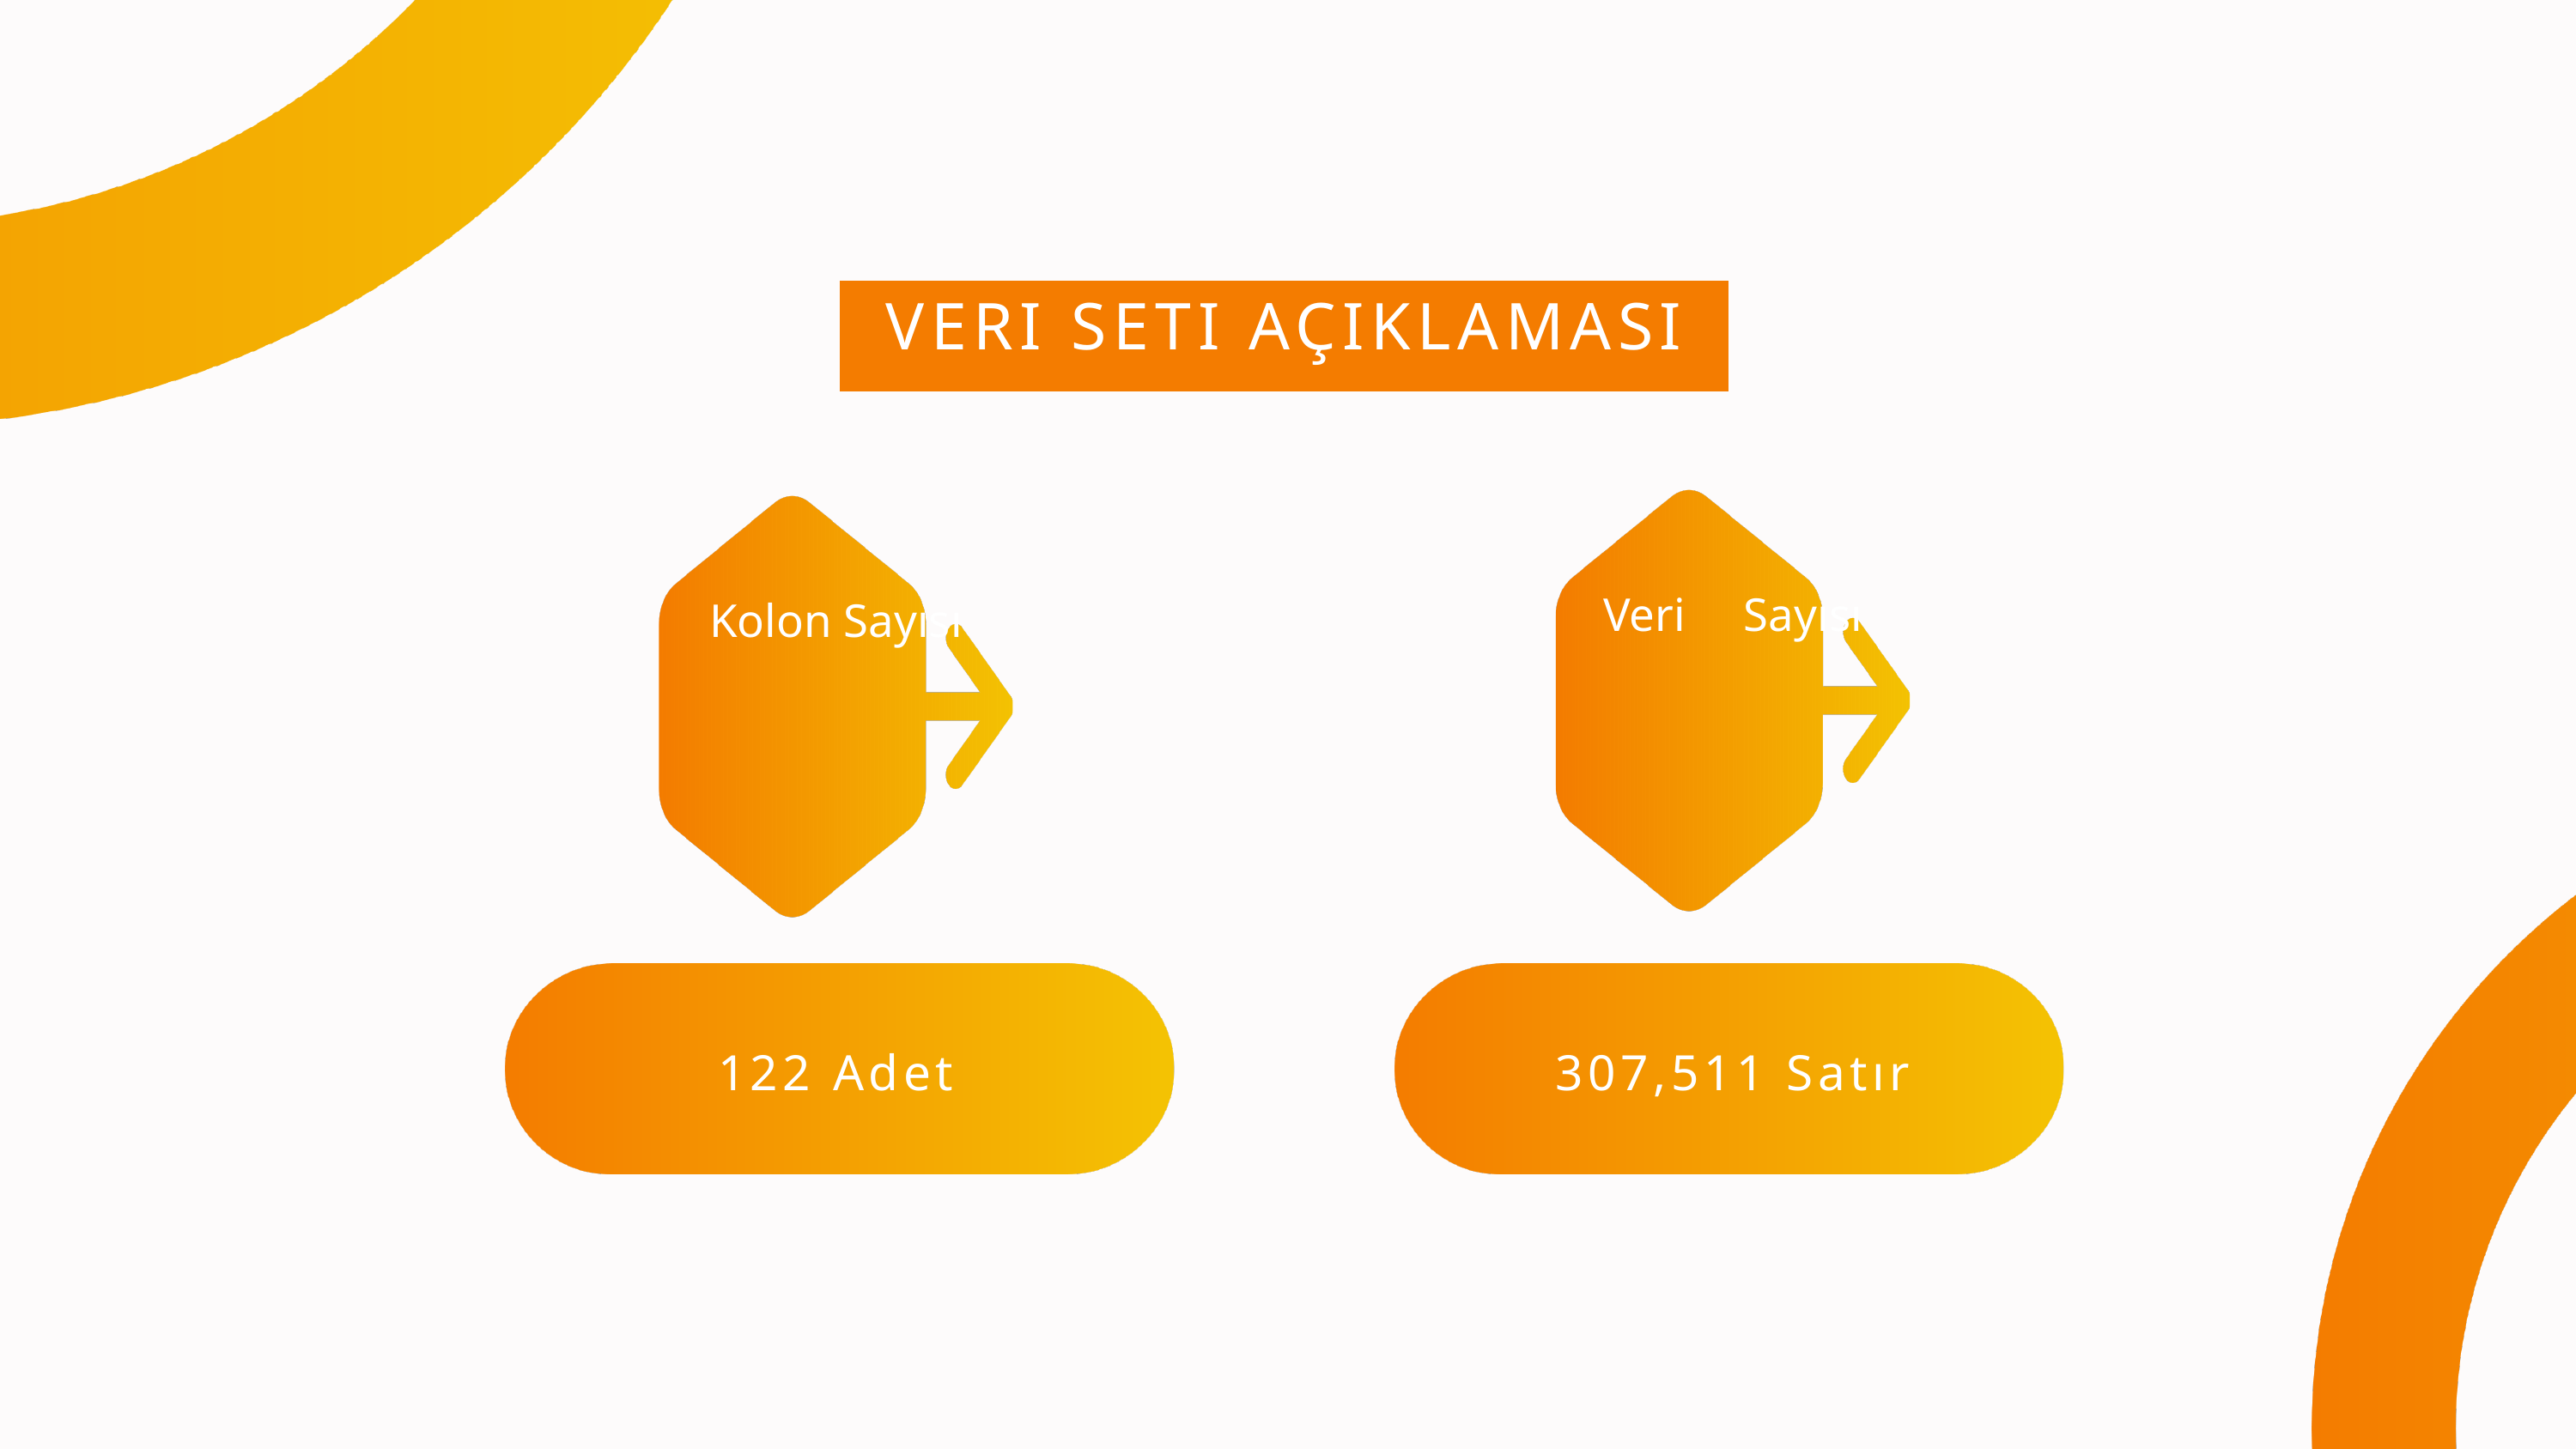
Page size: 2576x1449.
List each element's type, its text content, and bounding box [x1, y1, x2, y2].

text_box [2312, 757, 2576, 1449]
text_box 122 Adet [598, 1033, 1074, 1100]
text_box [504, 963, 1175, 1174]
text_box Kolon Sayısı [703, 582, 968, 646]
text_box [0, 0, 825, 426]
text_box 307,511 Satır [1494, 1033, 1971, 1100]
text_box [659, 495, 1013, 918]
text_box [1555, 489, 1911, 912]
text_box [839, 244, 1729, 392]
text_box Veri Sayısı [1601, 576, 1865, 640]
text_box [1394, 963, 2064, 1174]
